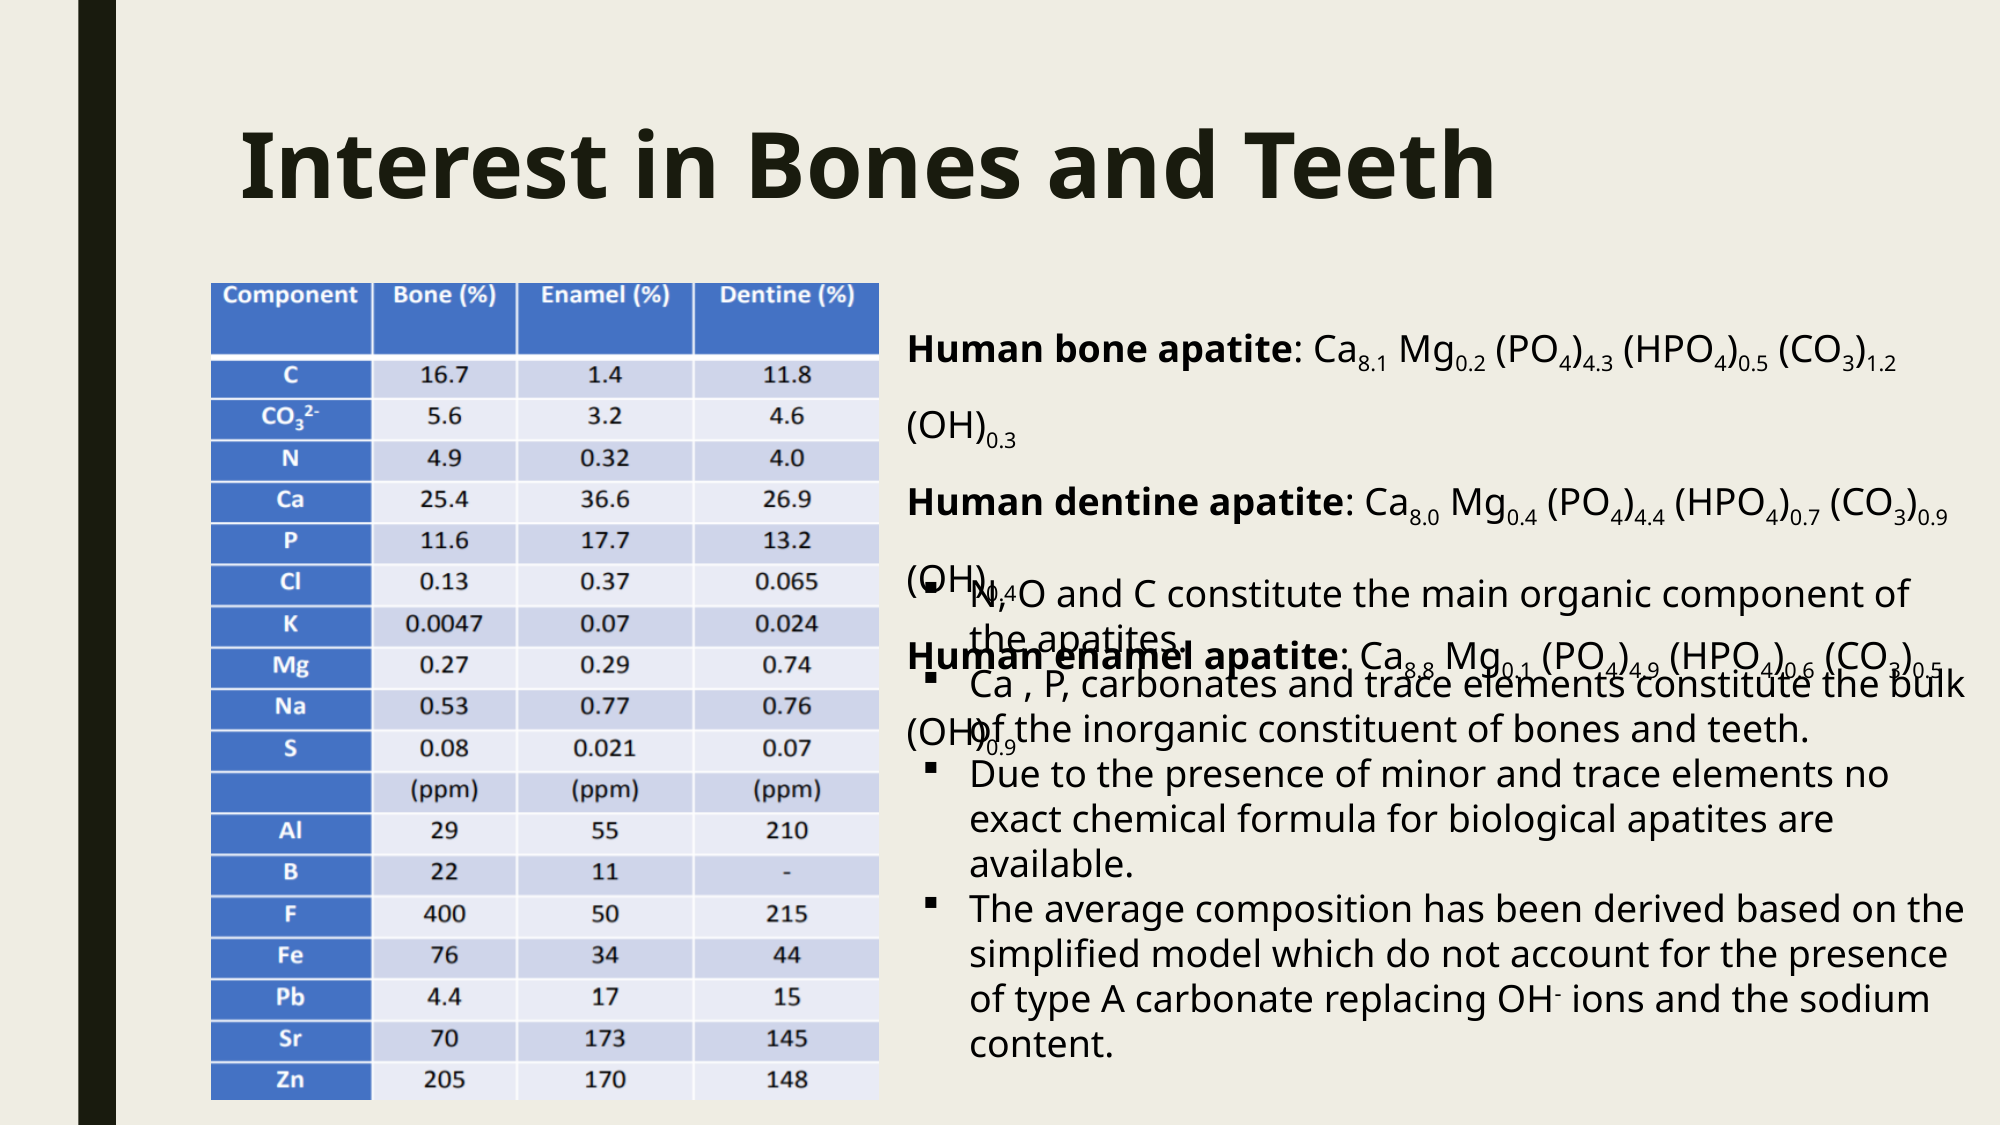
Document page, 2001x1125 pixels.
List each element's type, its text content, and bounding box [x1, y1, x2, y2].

text_box N, O and C constitute the main organic component of the apatites. Ca , P, carbonates and trace elements constitute the bulk of the inorganic constituent of bones and teeth. Due to the presence of minor and trace elements no exact chemical formula for biological apatites are available. The average composition has been derived based on the simplified model which do not account for the presence of type A carbonate replacing OH- ions and the sodium content. [907, 562, 1985, 1073]
title Interest in Bones and Teeth [225, 112, 1800, 357]
text_box Human bone apatite: Ca8.1 Mg0.2 (PO4)4.3 (HPO4)0.5 (CO3)1.2 (OH)0.3 Human dentine apatite: Ca8.0 Mg0.4 (PO4)4.4 (HPO4)0.7 (CO3)0.9 (OH)0.4 Human enamel apatite: Ca8.8 Mg0.1 (PO4)4.9 (HPO4)0.6 (CO3)0.5 (OH)0.9 [891, 291, 2000, 835]
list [211, 283, 879, 1100]
